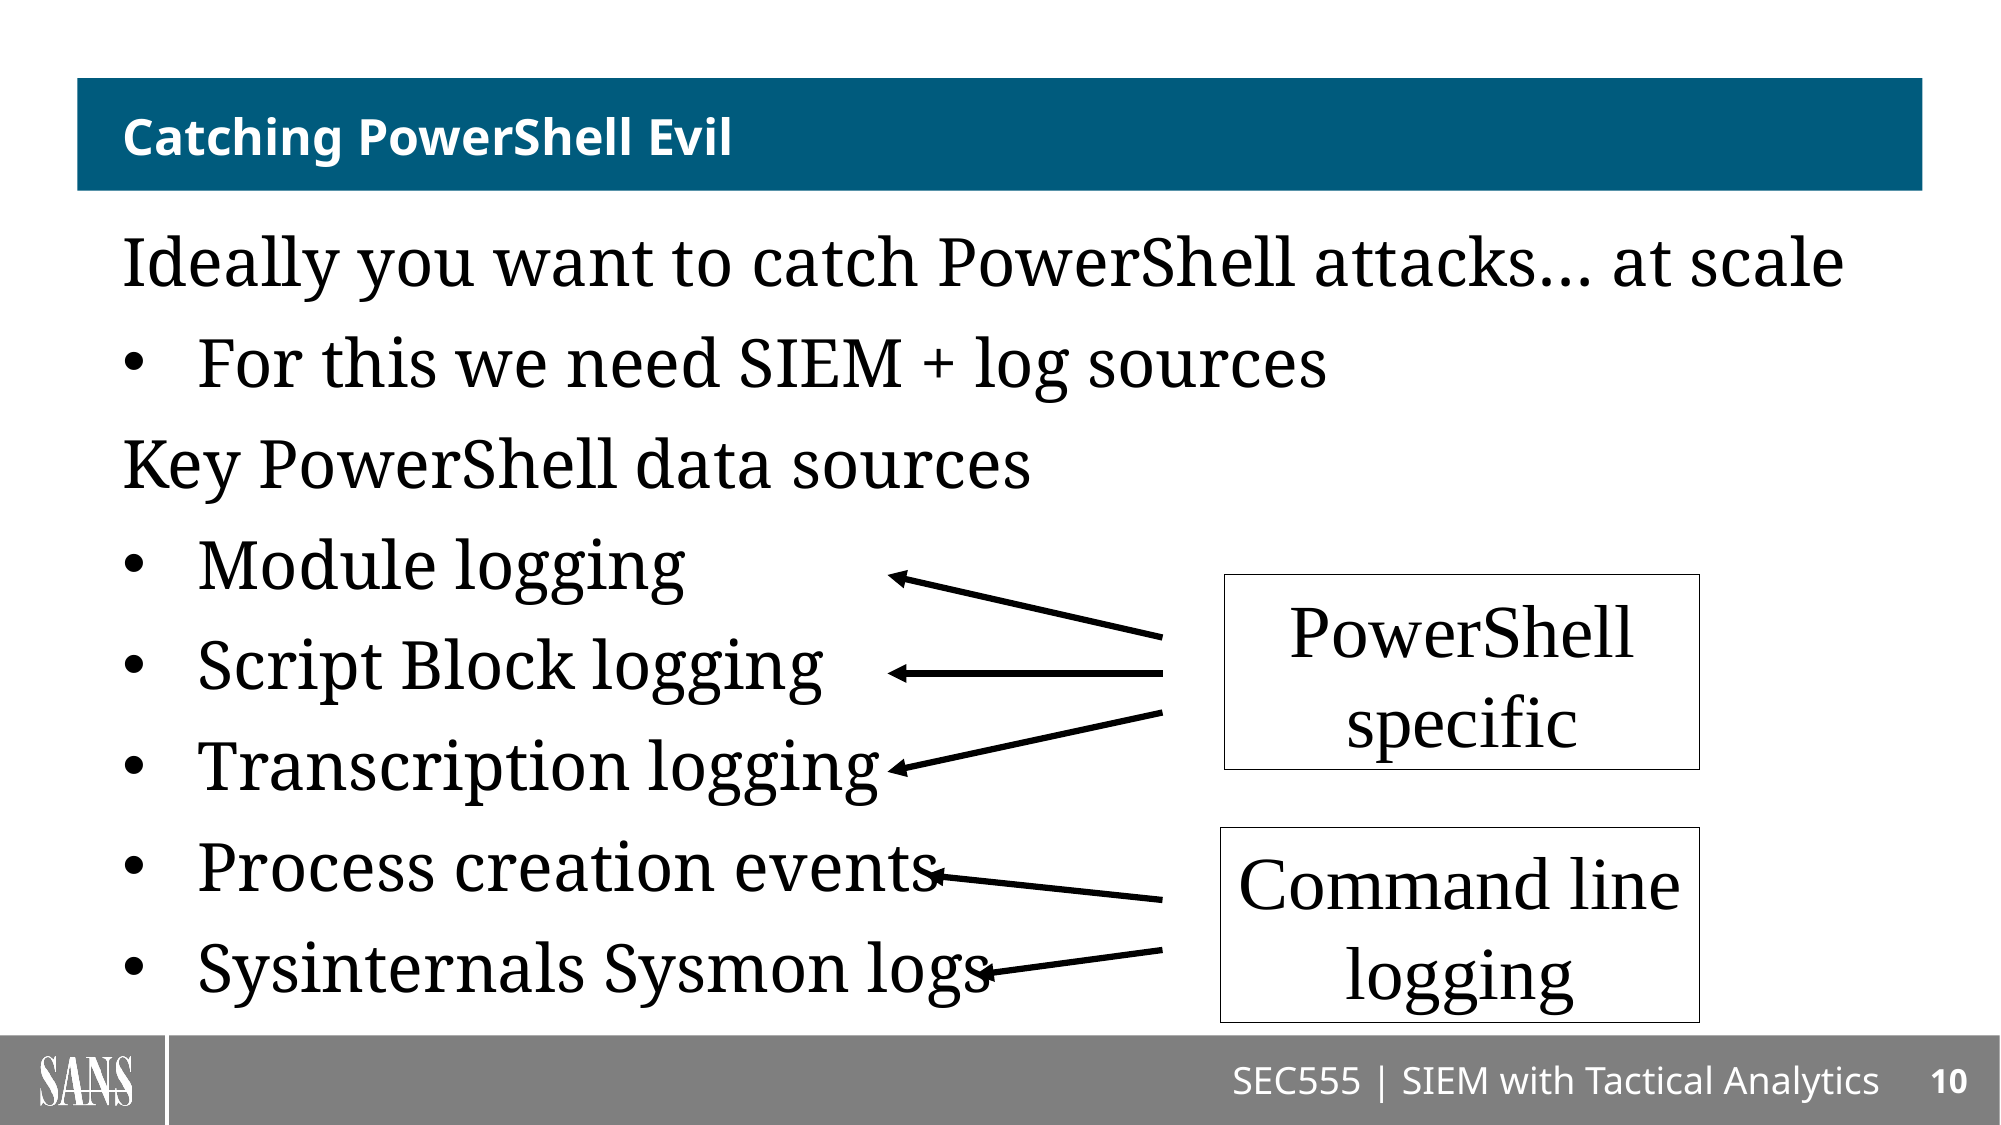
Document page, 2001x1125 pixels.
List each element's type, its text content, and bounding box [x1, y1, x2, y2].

text_box PowerShell specific [1224, 574, 1700, 770]
text_box Command line logging [1220, 827, 1700, 1023]
title Catching PowerShell Evil [107, 78, 1893, 191]
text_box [887, 712, 1163, 772]
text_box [974, 949, 1163, 975]
list Ideally you want to catch PowerShell attacks… at scale For this we need SIEM + log sources Key PowerShell data sources Module logging Script Block logging Transcription logging Process creation events Sysinternals Sysmon logs [107, 212, 1893, 1013]
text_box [887, 574, 1163, 638]
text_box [924, 874, 1163, 900]
